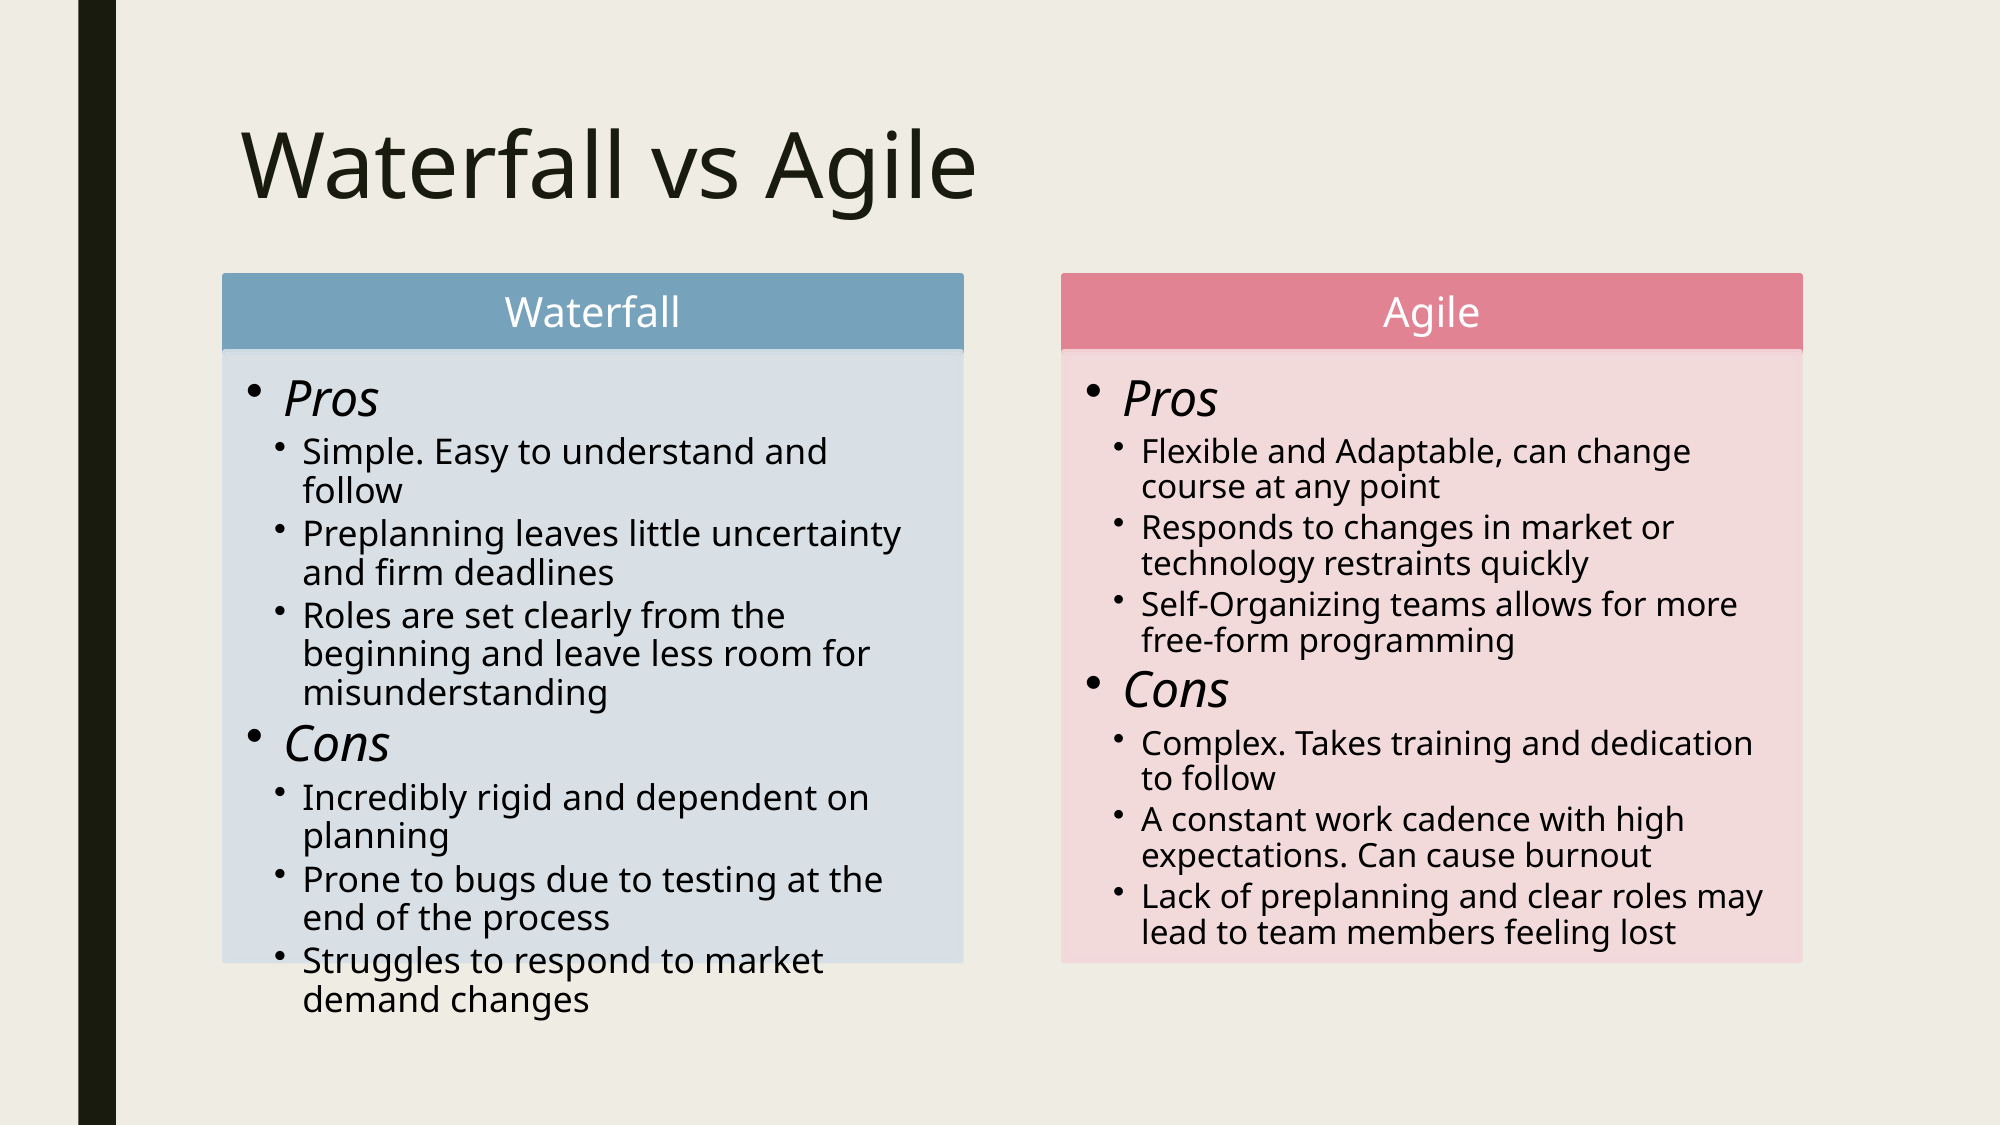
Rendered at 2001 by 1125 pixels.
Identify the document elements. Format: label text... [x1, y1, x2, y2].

title Waterfall vs Agile [225, 112, 1800, 273]
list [224, 273, 1800, 963]
